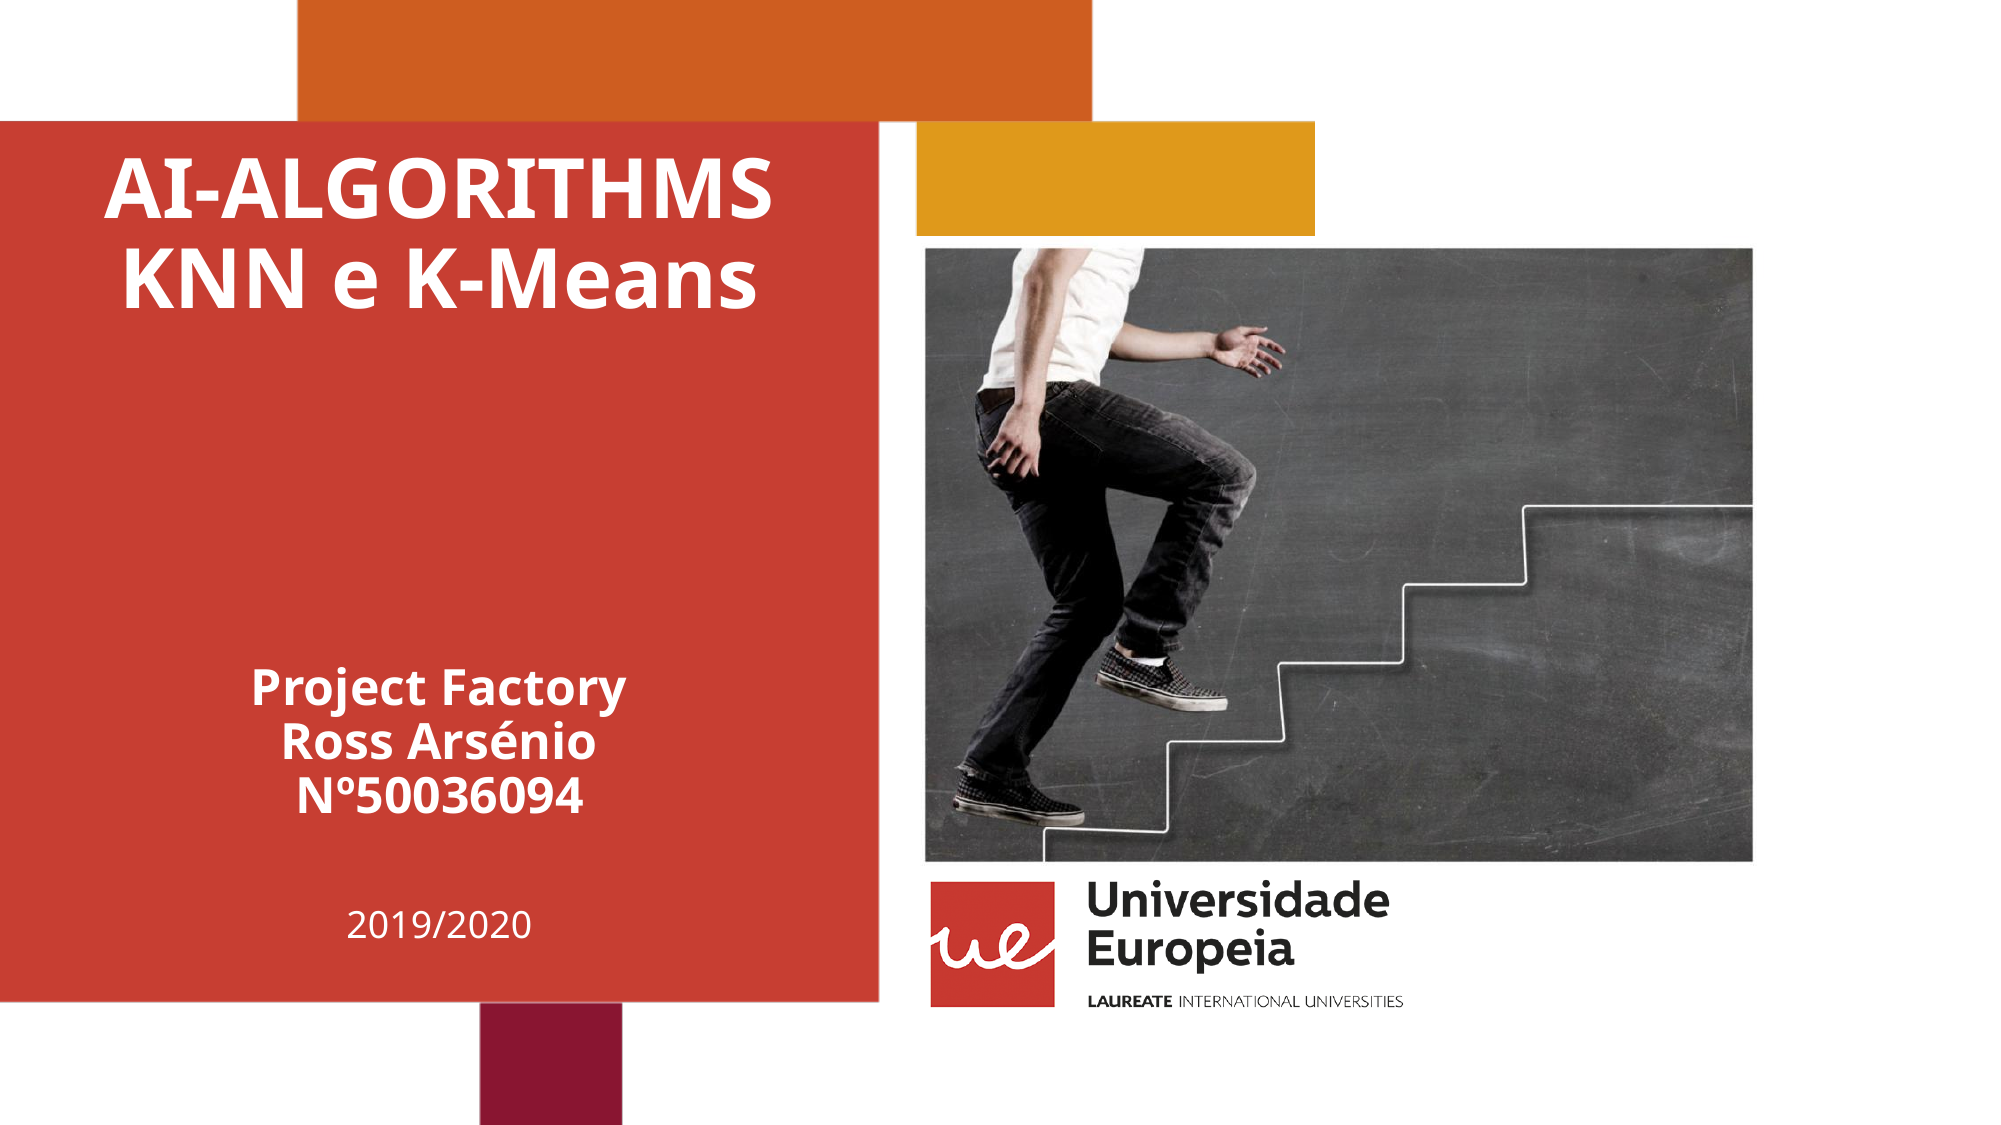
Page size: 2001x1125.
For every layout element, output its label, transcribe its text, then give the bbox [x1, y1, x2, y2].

subtitle Project Factory Ross Arsénio Nº50036094 [57, 637, 821, 850]
title AI-ALGORITHMS KNN e K-Means [57, 22, 821, 450]
picture [0, 0, 1764, 1125]
list 2019/2020 [57, 882, 821, 970]
